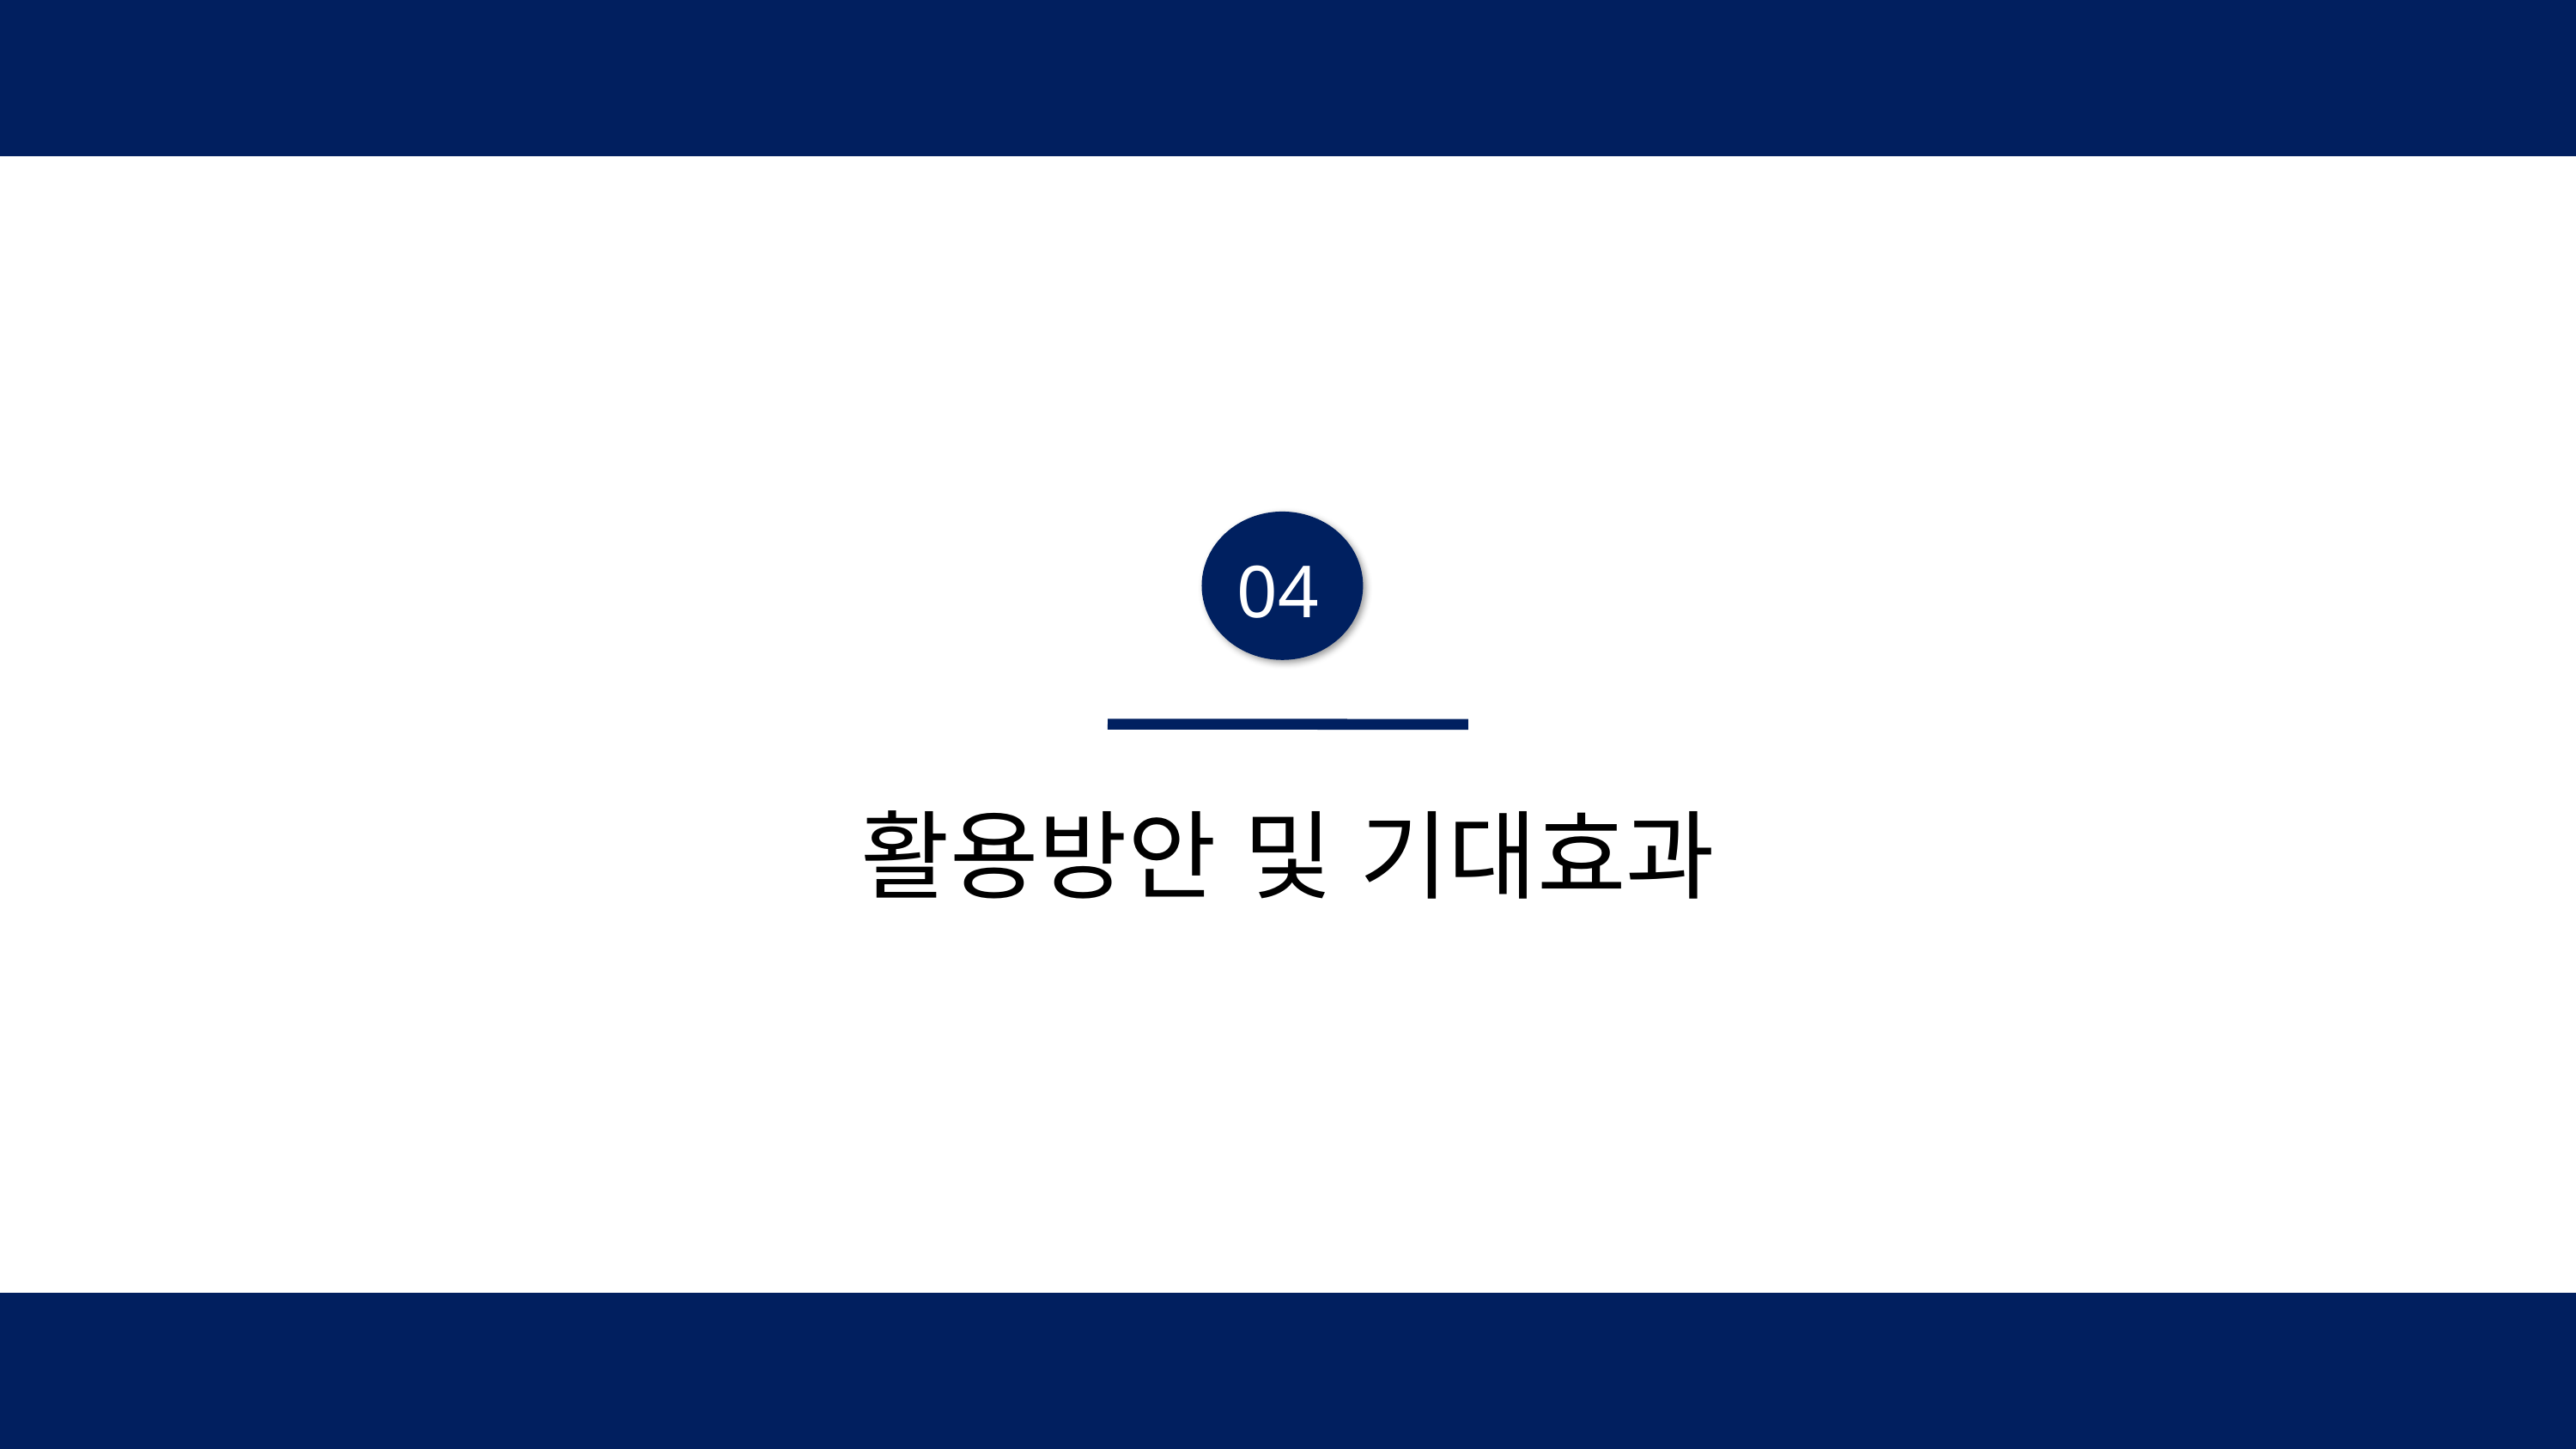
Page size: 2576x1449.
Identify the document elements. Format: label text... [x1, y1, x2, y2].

text_box [1200, 510, 1347, 661]
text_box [0, 1293, 2576, 1449]
text_box 활용방안 및 기대효과 [649, 788, 1927, 918]
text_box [0, 0, 2576, 156]
text_box 04 [1224, 540, 1364, 639]
